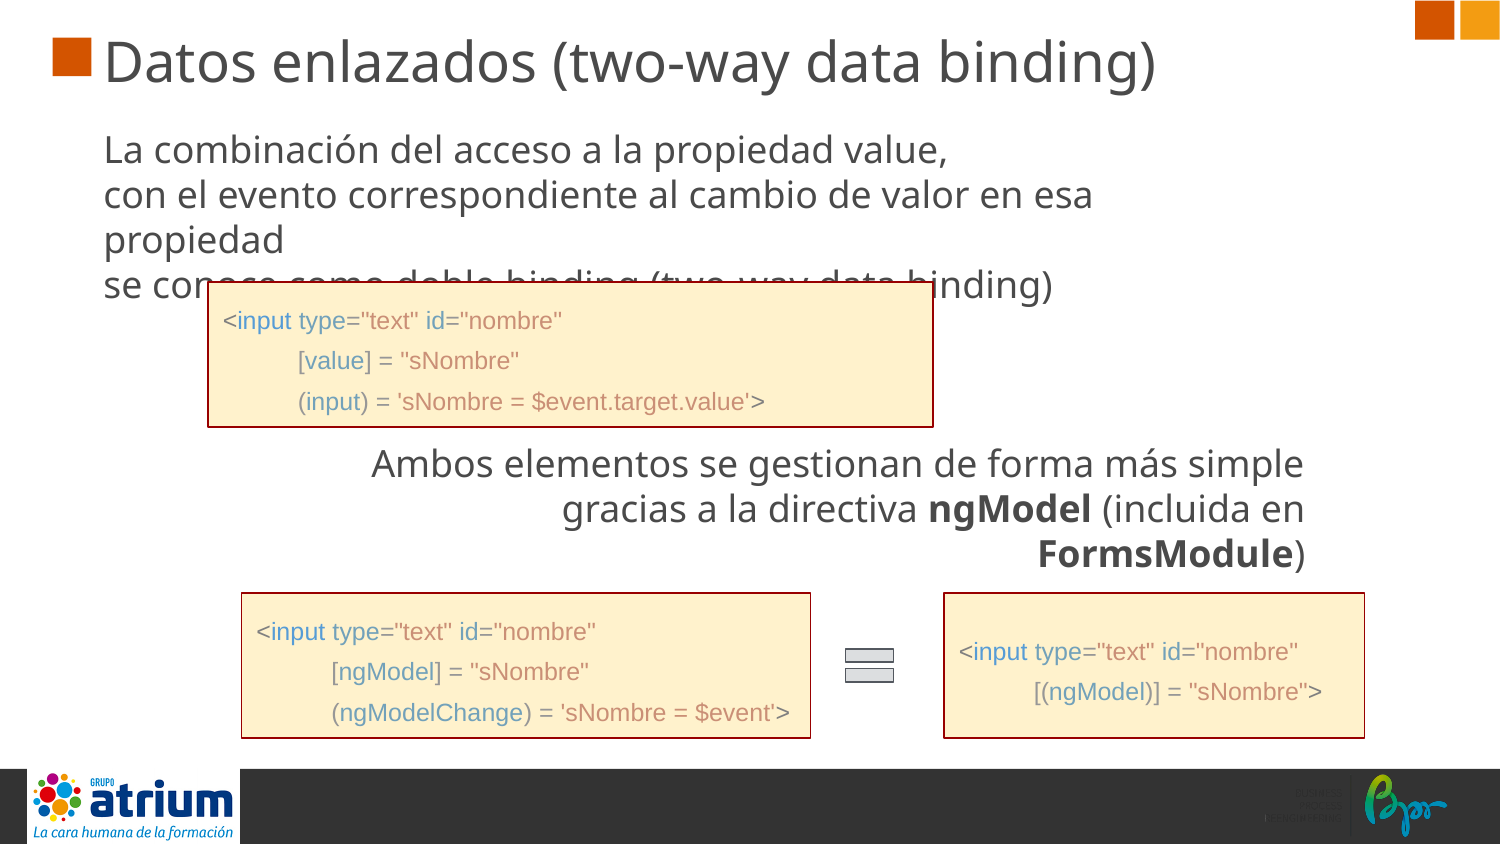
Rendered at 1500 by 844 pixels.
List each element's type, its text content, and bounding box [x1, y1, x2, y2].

text_box [845, 668, 894, 682]
picture [1257, 769, 1455, 843]
title Datos enlazados (two-way data binding) [94, 17, 1381, 107]
text_box Ambos elementos se gestionan de forma más simple gracias a la directiva ngModel (incluida en FormsModule) [284, 439, 1321, 576]
picture [27, 768, 240, 844]
list La combinación del acceso a la propiedad value, con el evento correspondiente al cambio de valor en esa propiedad se conoce como doble binding (two-way data binding) [94, 117, 1241, 271]
text_box <input type="text" id="nombre" [value] = "sNombre" (input) = 'sNombre = $event.target.value'> [207, 282, 934, 428]
text_box <input type="text" id="nombre" [ngModel] = "sNombre" (ngModelChange) = 'sNombre = $event'> [241, 592, 811, 738]
text_box [845, 648, 894, 663]
text_box <input type="text" id="nombre" [(ngModel)] = "sNombre"> [943, 592, 1365, 738]
